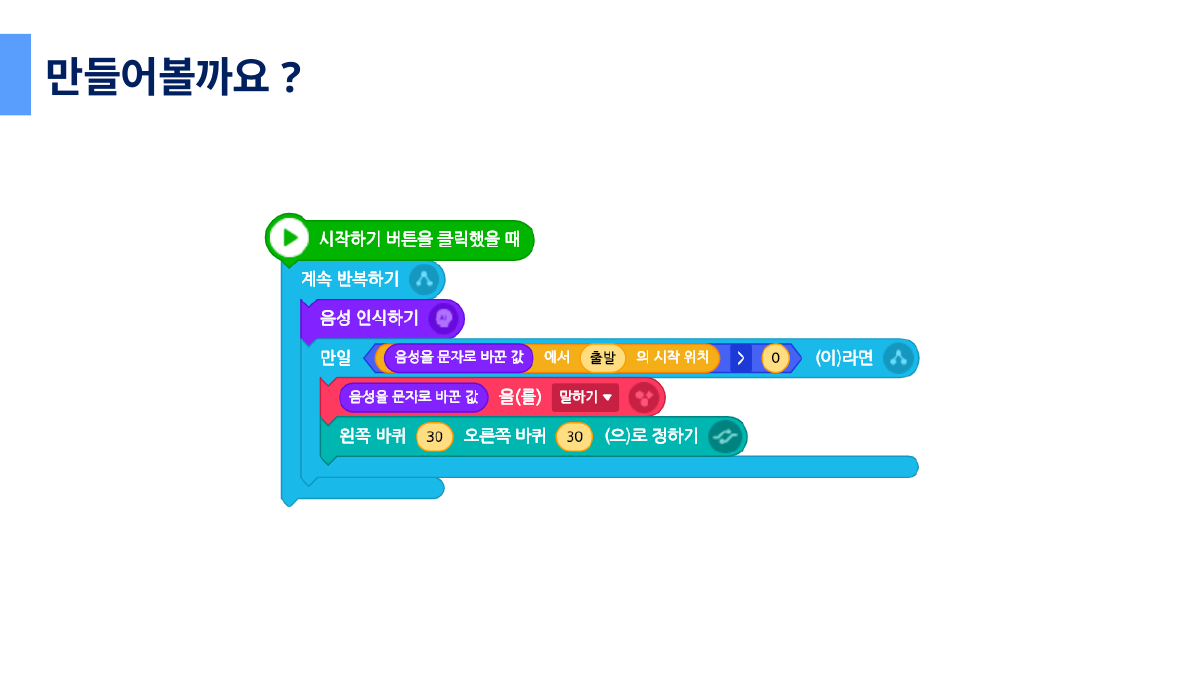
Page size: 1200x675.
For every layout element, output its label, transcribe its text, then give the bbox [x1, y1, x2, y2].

picture [264, 209, 936, 507]
text_box [0, 33, 32, 116]
text_box 만들어볼까요? [32, 43, 712, 109]
